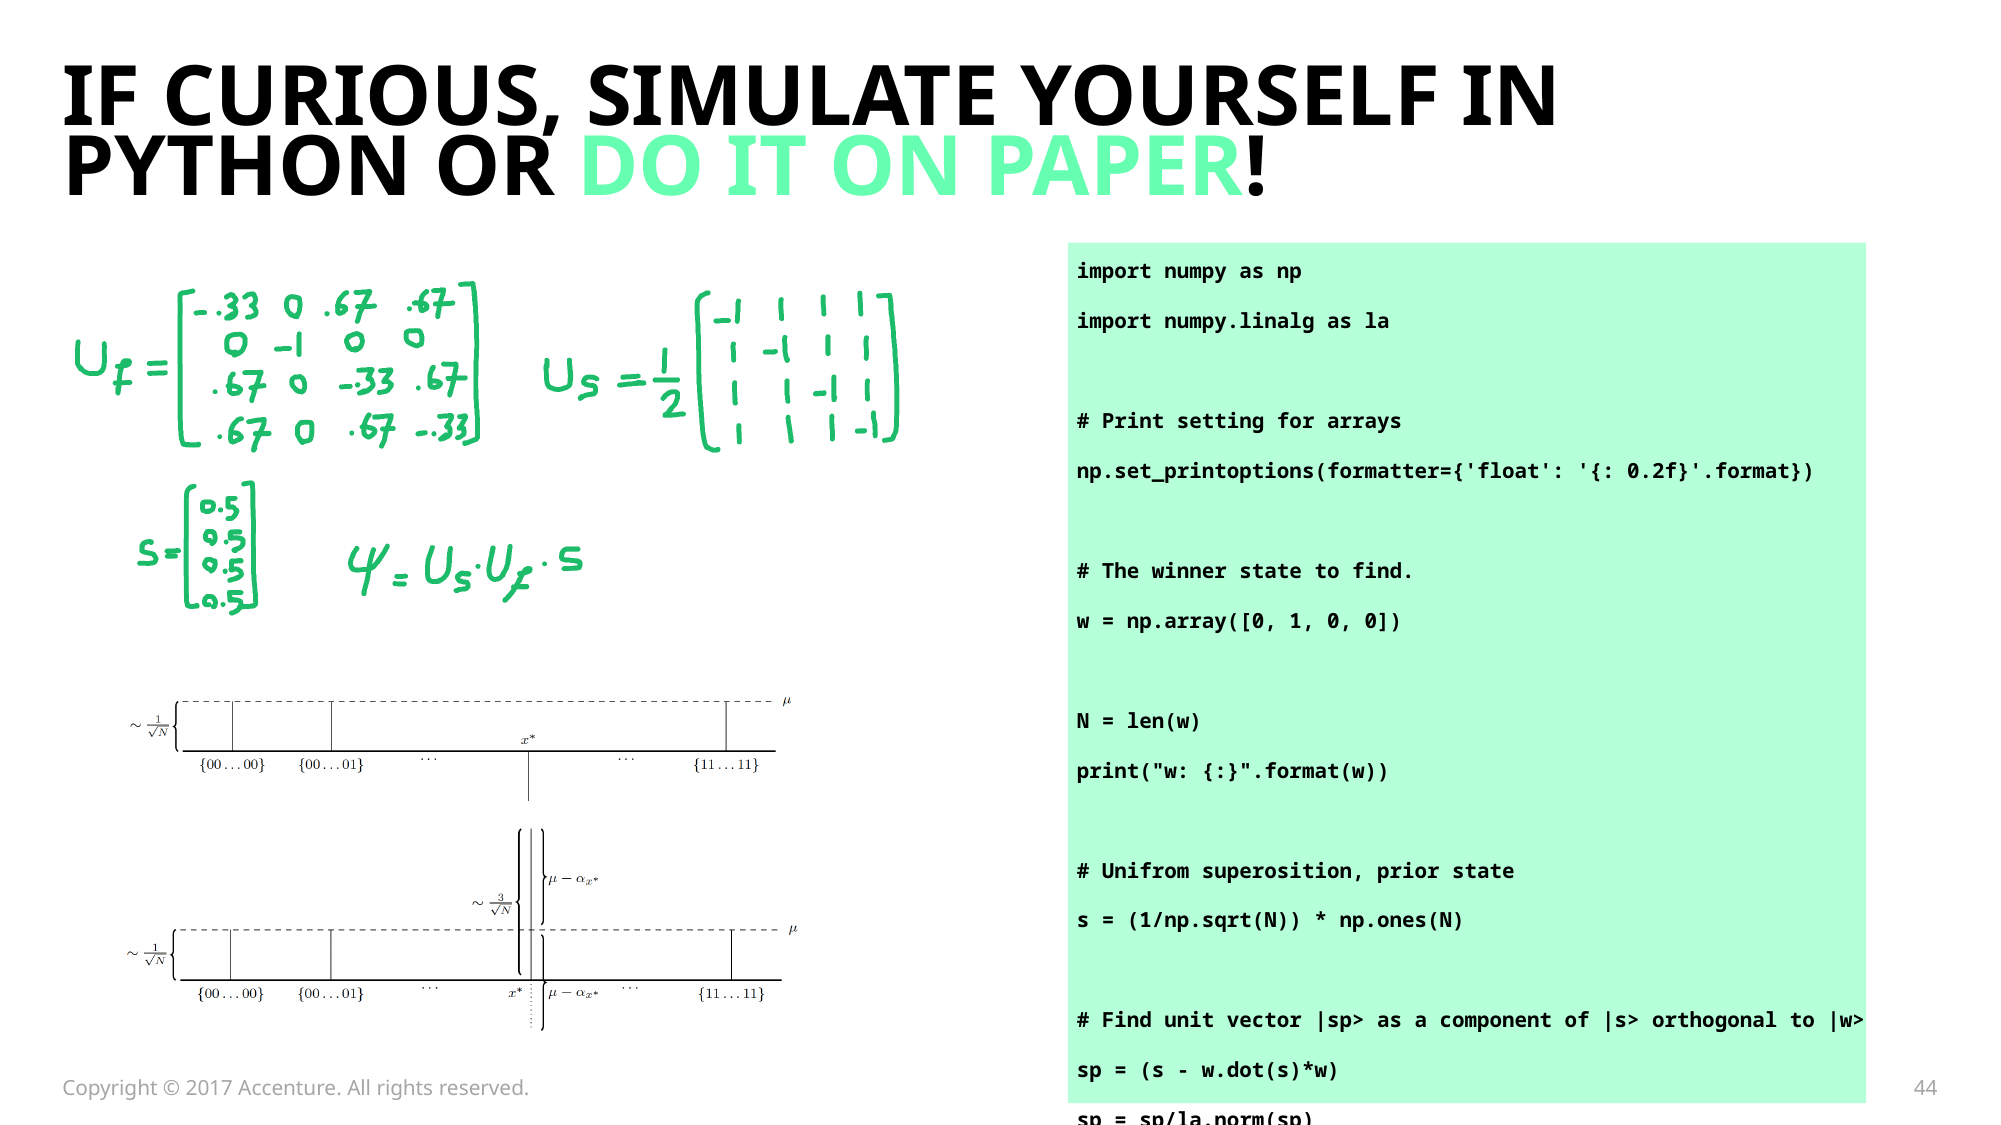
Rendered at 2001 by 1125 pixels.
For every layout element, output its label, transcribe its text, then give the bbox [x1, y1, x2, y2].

title If curious, simulate yourself in python or do it on paper! [62, 62, 1867, 225]
picture [122, 681, 810, 804]
picture [122, 468, 267, 625]
footer Copyright © 2017 Accenture. All rights reserved. [62, 1069, 1000, 1104]
picture [62, 274, 493, 458]
picture [531, 277, 910, 472]
slide_number 44 [1887, 1069, 1938, 1104]
picture [122, 809, 810, 1039]
list ﻿import numpy as np import numpy.linalg as la # Print setting for arrays np.set_printoptions(formatter={'float': '{: 0.2f}'.format}) # The winner state to find. w = np.array([0, 1, 0, 0]) N = len(w) print("w: {:}".format(w)) # Unifrom superosition, prior state s = (1/np.sqrt(N)) * np.ones(N) # Find unit vector |sp> as a component of |s> orthogonal to |w> sp = (s - w.dot(s)*w) sp = sp/la.norm(sp) print("sp: {:}".format(sp)) # Reflection about sp (inversion) Uf = np.array(2*np.outer(sp,sp) - np.eye(N)) print("Uf: {:}".format(Uf)) # Reflection about s (about average) Us = np.array(2*np.outer(s,s)-np.eye(N)) print("Us: {:}".format(Us)) Psi2 = Uf.dot(s) print("Uf.s: {:}".format(Psi2)) result = Us.dot(Psi2) print("Result: {:}".format(result)) [1067, 242, 1867, 1104]
picture [334, 533, 591, 609]
